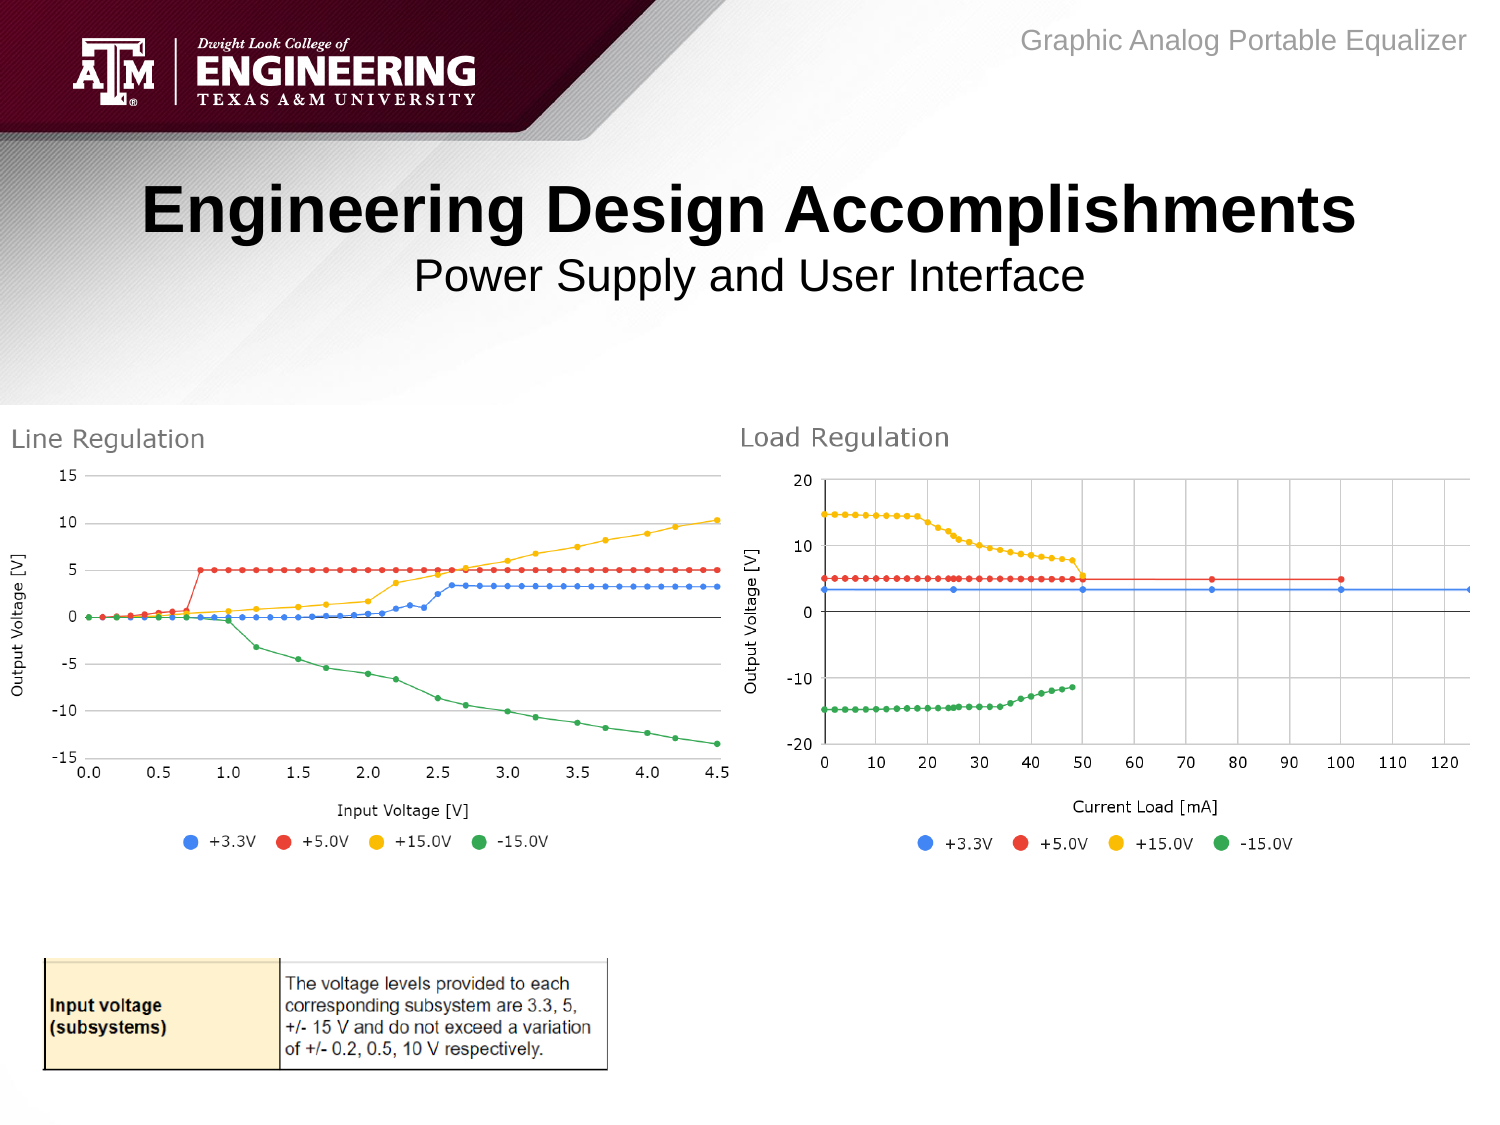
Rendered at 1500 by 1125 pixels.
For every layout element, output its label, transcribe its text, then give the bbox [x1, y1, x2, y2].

picture [0, 0, 1500, 1125]
text_box Graphic Analog Portable Equalizer [1005, 6, 1487, 72]
title Engineering Design Accomplishments Power Supply and User Interface [26, 167, 1474, 300]
